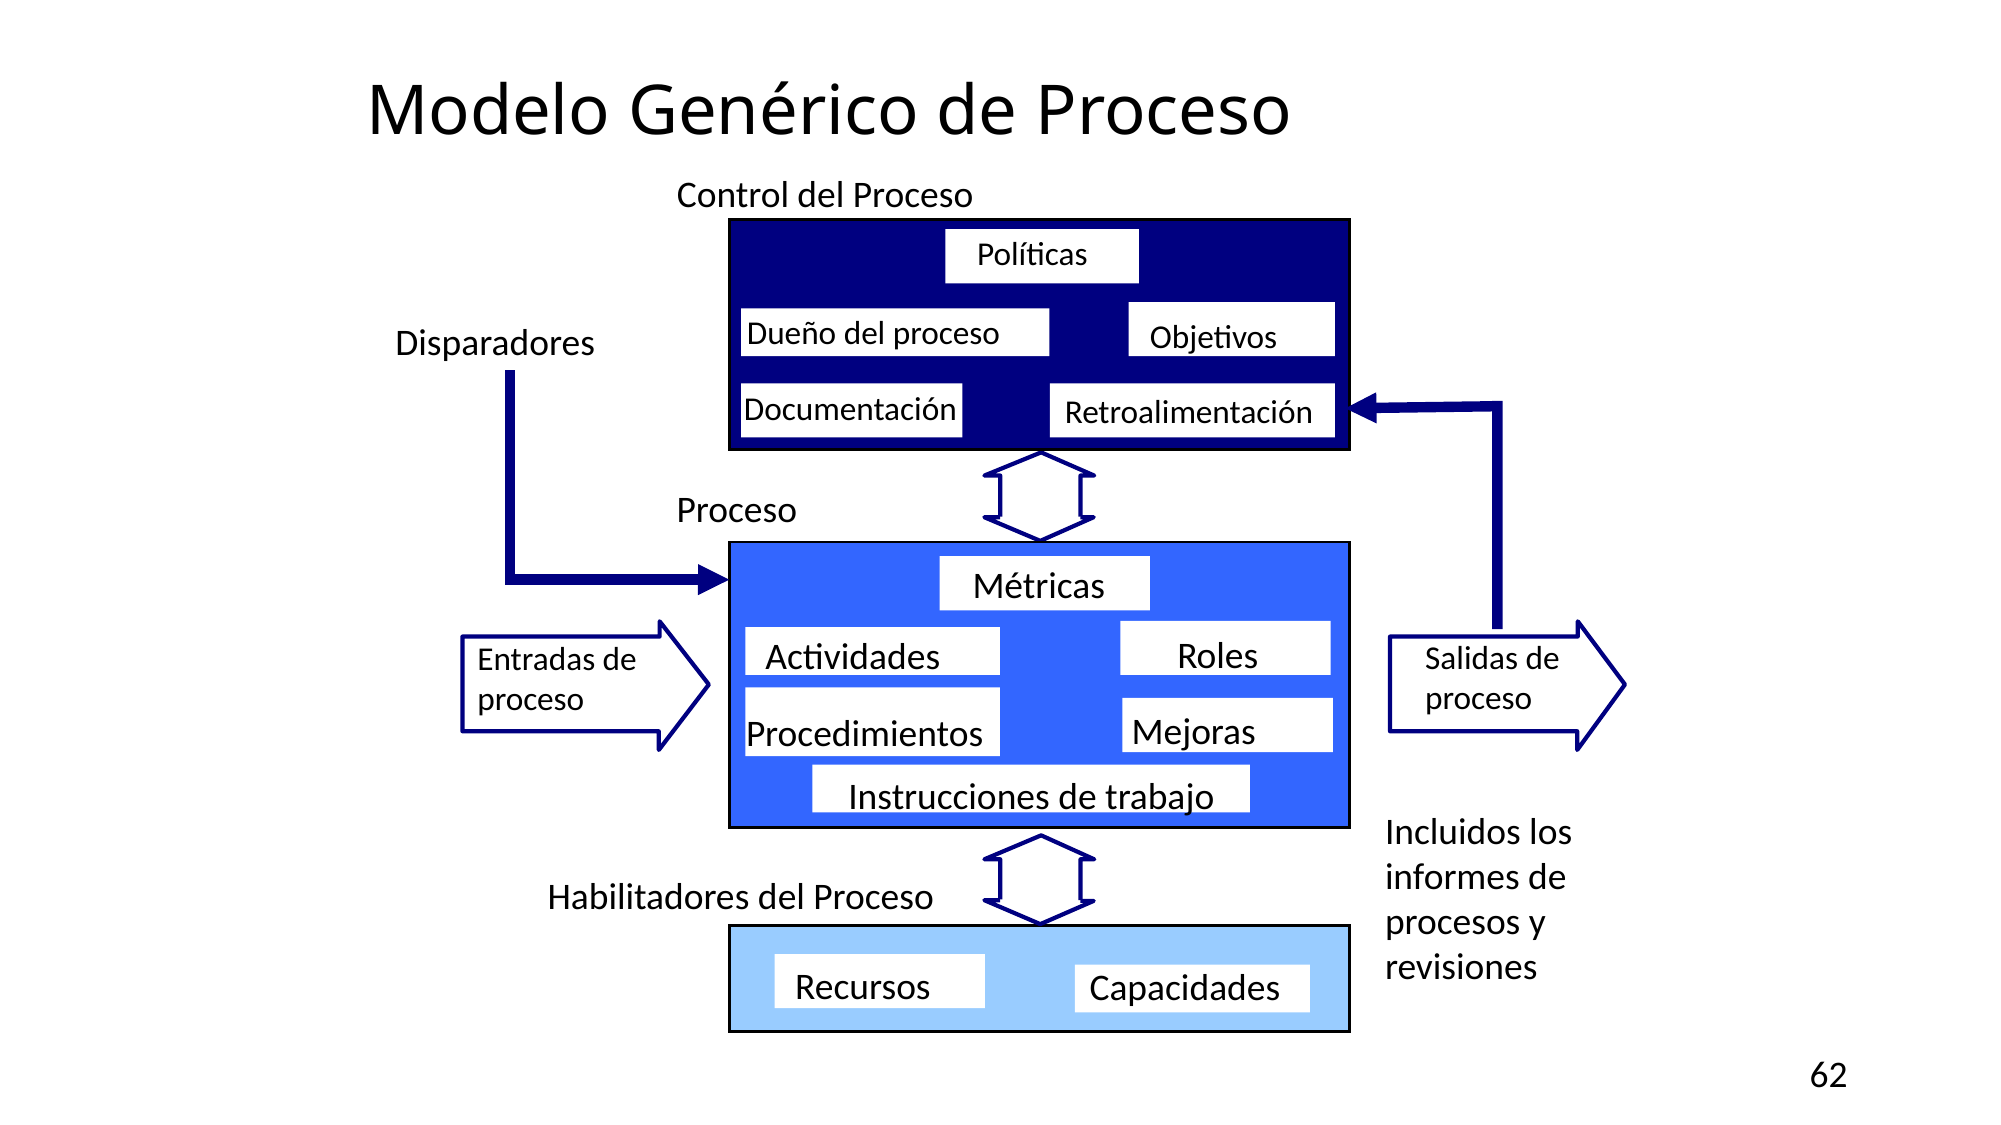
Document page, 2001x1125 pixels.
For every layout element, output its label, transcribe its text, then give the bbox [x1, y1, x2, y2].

slide_number 62 [1412, 1042, 1863, 1103]
title Modelo Genérico de Proceso [351, 3, 1646, 221]
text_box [380, 162, 1625, 1032]
